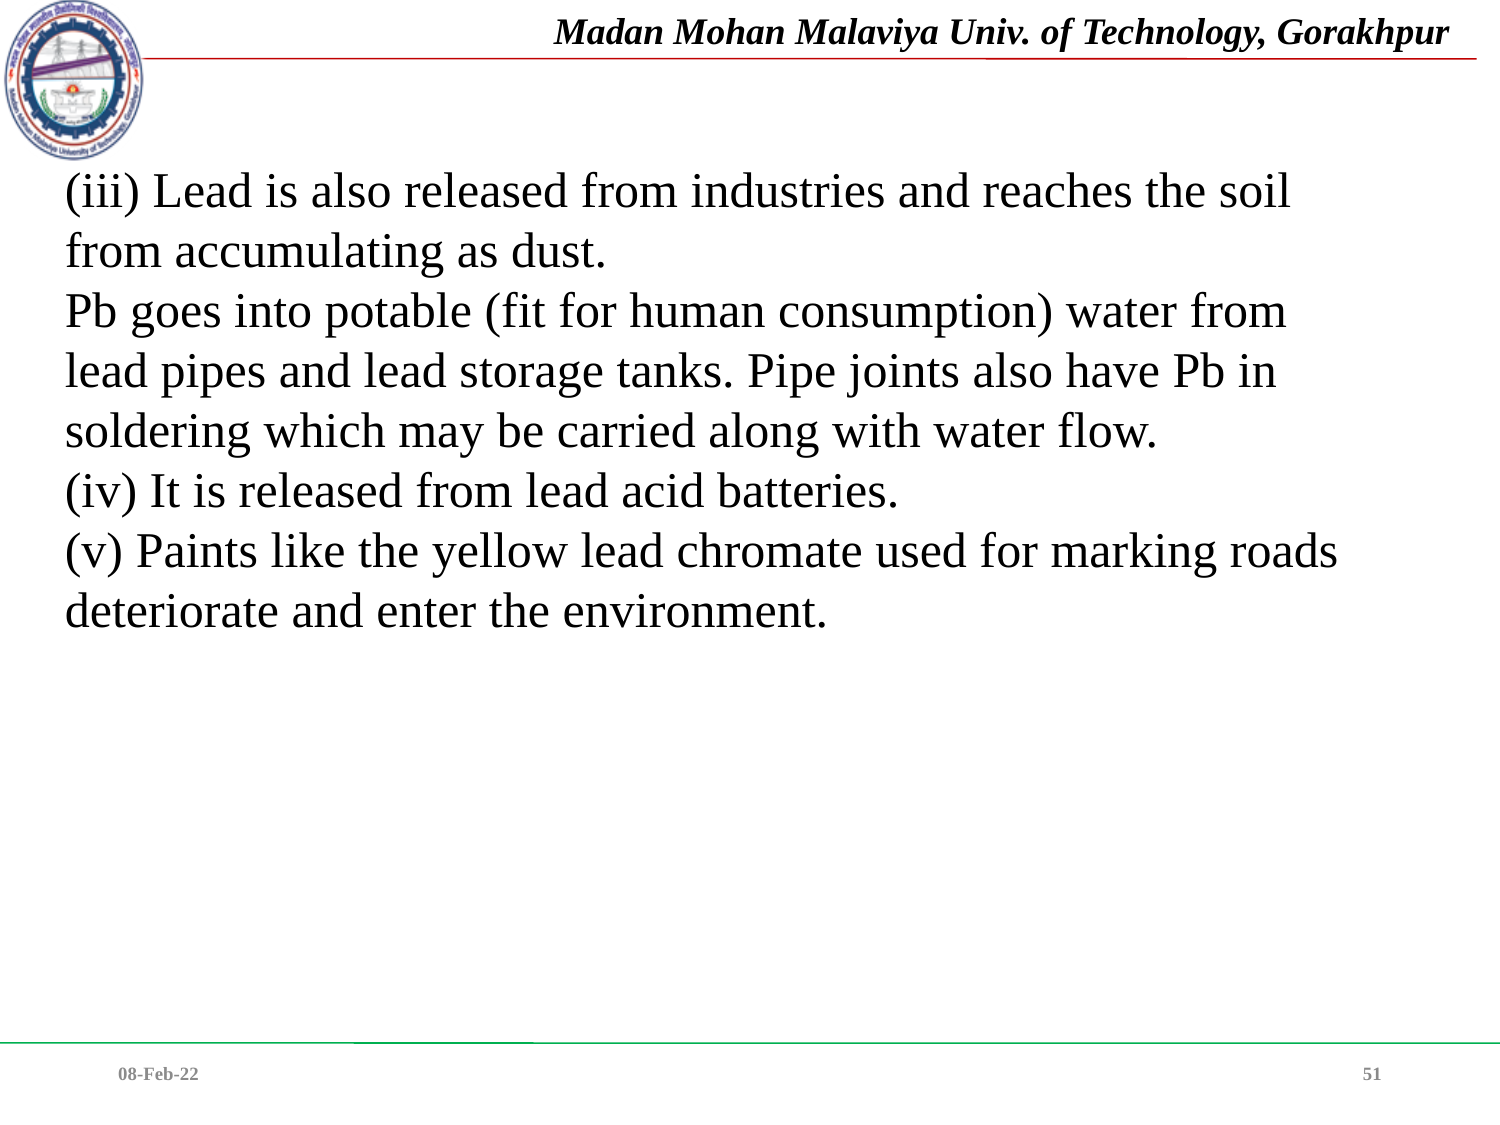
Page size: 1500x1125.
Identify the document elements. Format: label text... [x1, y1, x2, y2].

text_box (iii) Lead is also released from industries and reaches the soil from accumulating as dust. Pb goes into potable (fit for human consumption) water from lead pipes and lead storage tanks. Pipe joints also have Pb in soldering which may be carried along with water flow. (iv) It is released from lead acid batteries. (v) Paints like the yellow lead chromate used for marking roads deteriorate and enter the environment. [49, 149, 1388, 645]
slide_number 08-Feb-22 [103, 1042, 441, 1103]
slide_number 51 [1059, 1042, 1397, 1103]
footer [496, 1042, 1004, 1103]
picture [0, 0, 148, 166]
